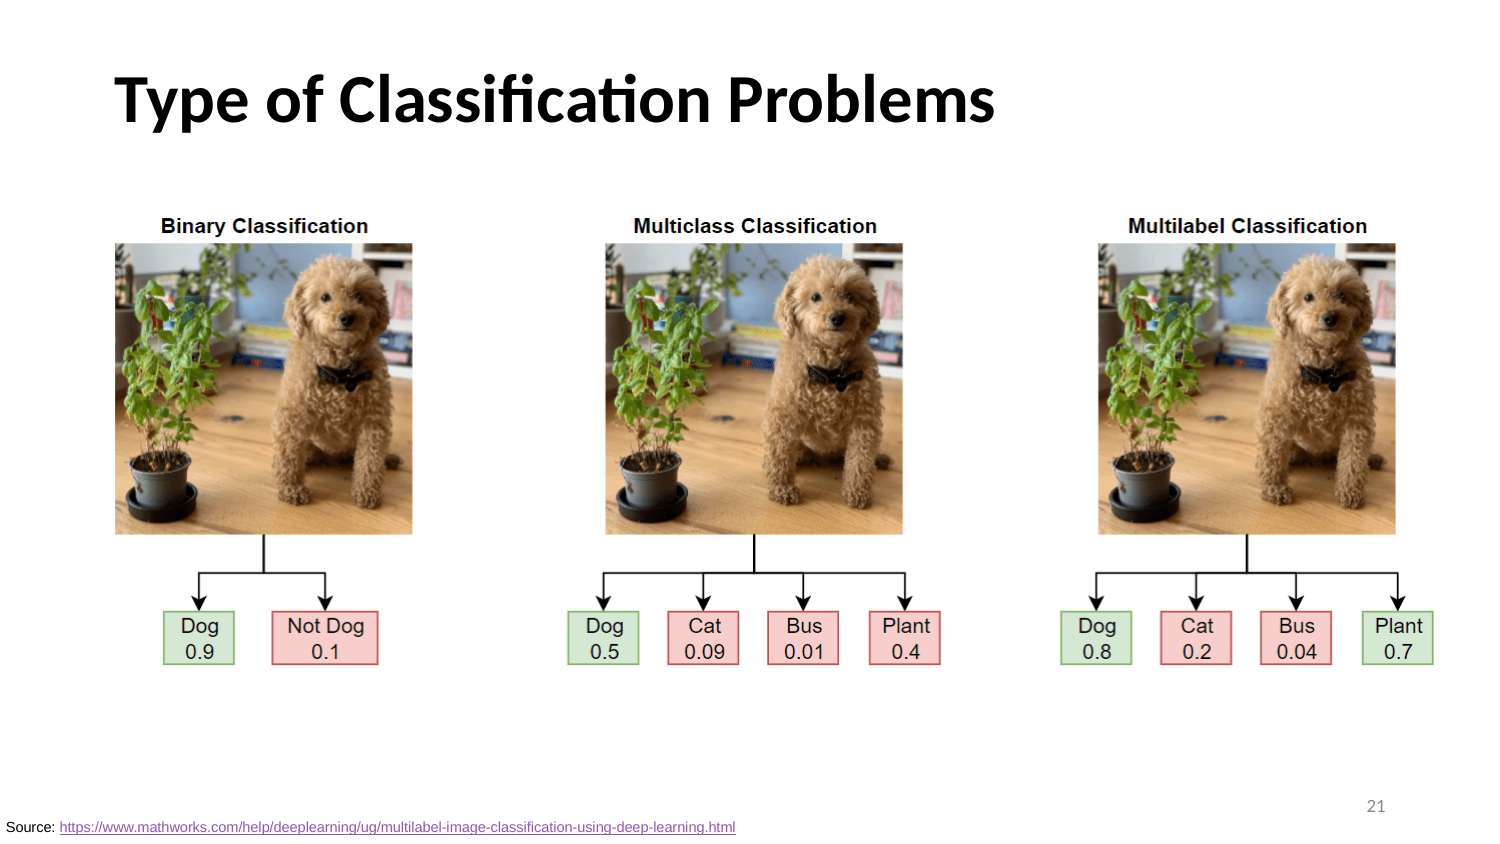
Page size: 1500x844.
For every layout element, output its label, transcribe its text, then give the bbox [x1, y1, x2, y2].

title Type of Classification Problems [103, 36, 1321, 164]
picture [102, 205, 1439, 667]
text_box Source: https://www.mathworks.com/help/deeplearning/ug/multilabel-image-classification-using-deep-learning.html [0, 810, 1167, 844]
slide_number 21 [1059, 782, 1397, 827]
